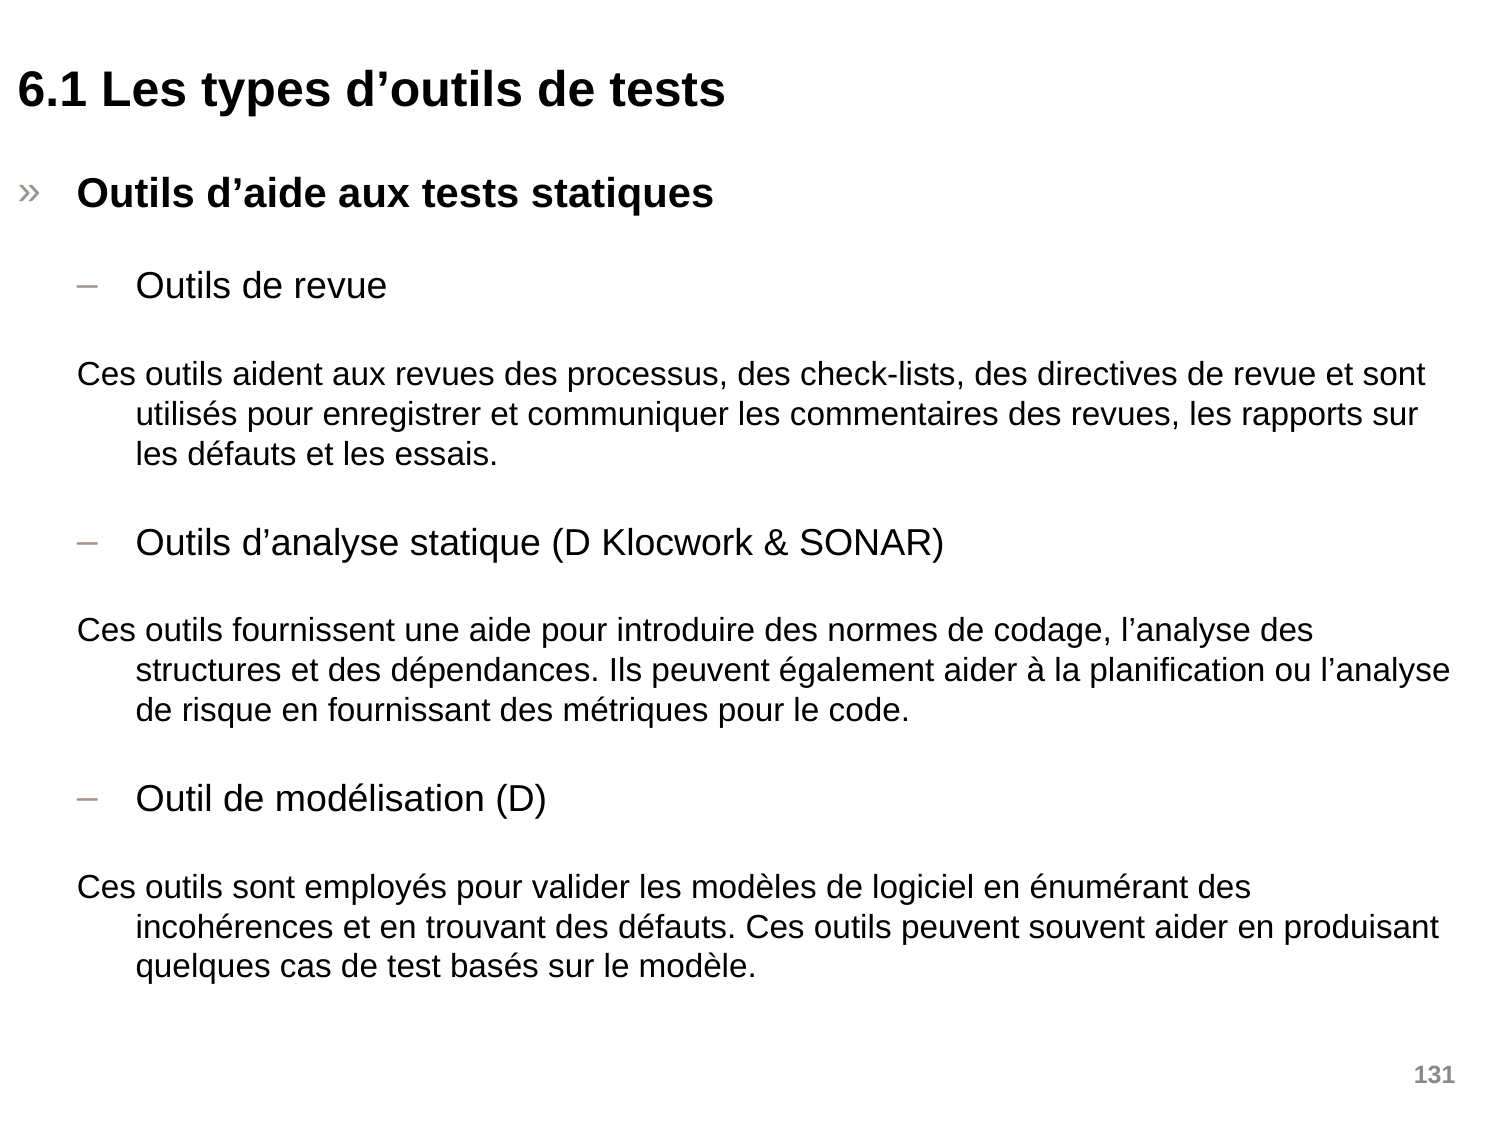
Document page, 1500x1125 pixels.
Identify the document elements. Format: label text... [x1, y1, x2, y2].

list Outils d’aide aux tests statiques Outils de revue Ces outils aident aux revues des processus, des check-lists, des directives de revue et sont utilisés pour enregistrer et communiquer les commentaires des revues, les rapports sur les défauts et les essais. Outils d’analyse statique (D Klocwork & SONAR) Ces outils fournissent une aide pour introduire des normes de codage, l’analyse des structures et des dépendances. Ils peuvent également aider à la planification ou l’analyse de risque en fournissant des métriques pour le code. Outil de modélisation (D) Ces outils sont employés pour valider les modèles de logiciel en énumérant des incohérences et en trouvant des défauts. Ces outils peuvent souvent aider en produisant quelques cas de test basés sur le modèle. [17, 165, 1456, 1022]
title 6.1 Les types d’outils de tests [17, 55, 1456, 146]
text_box 131 [1396, 1058, 1456, 1088]
